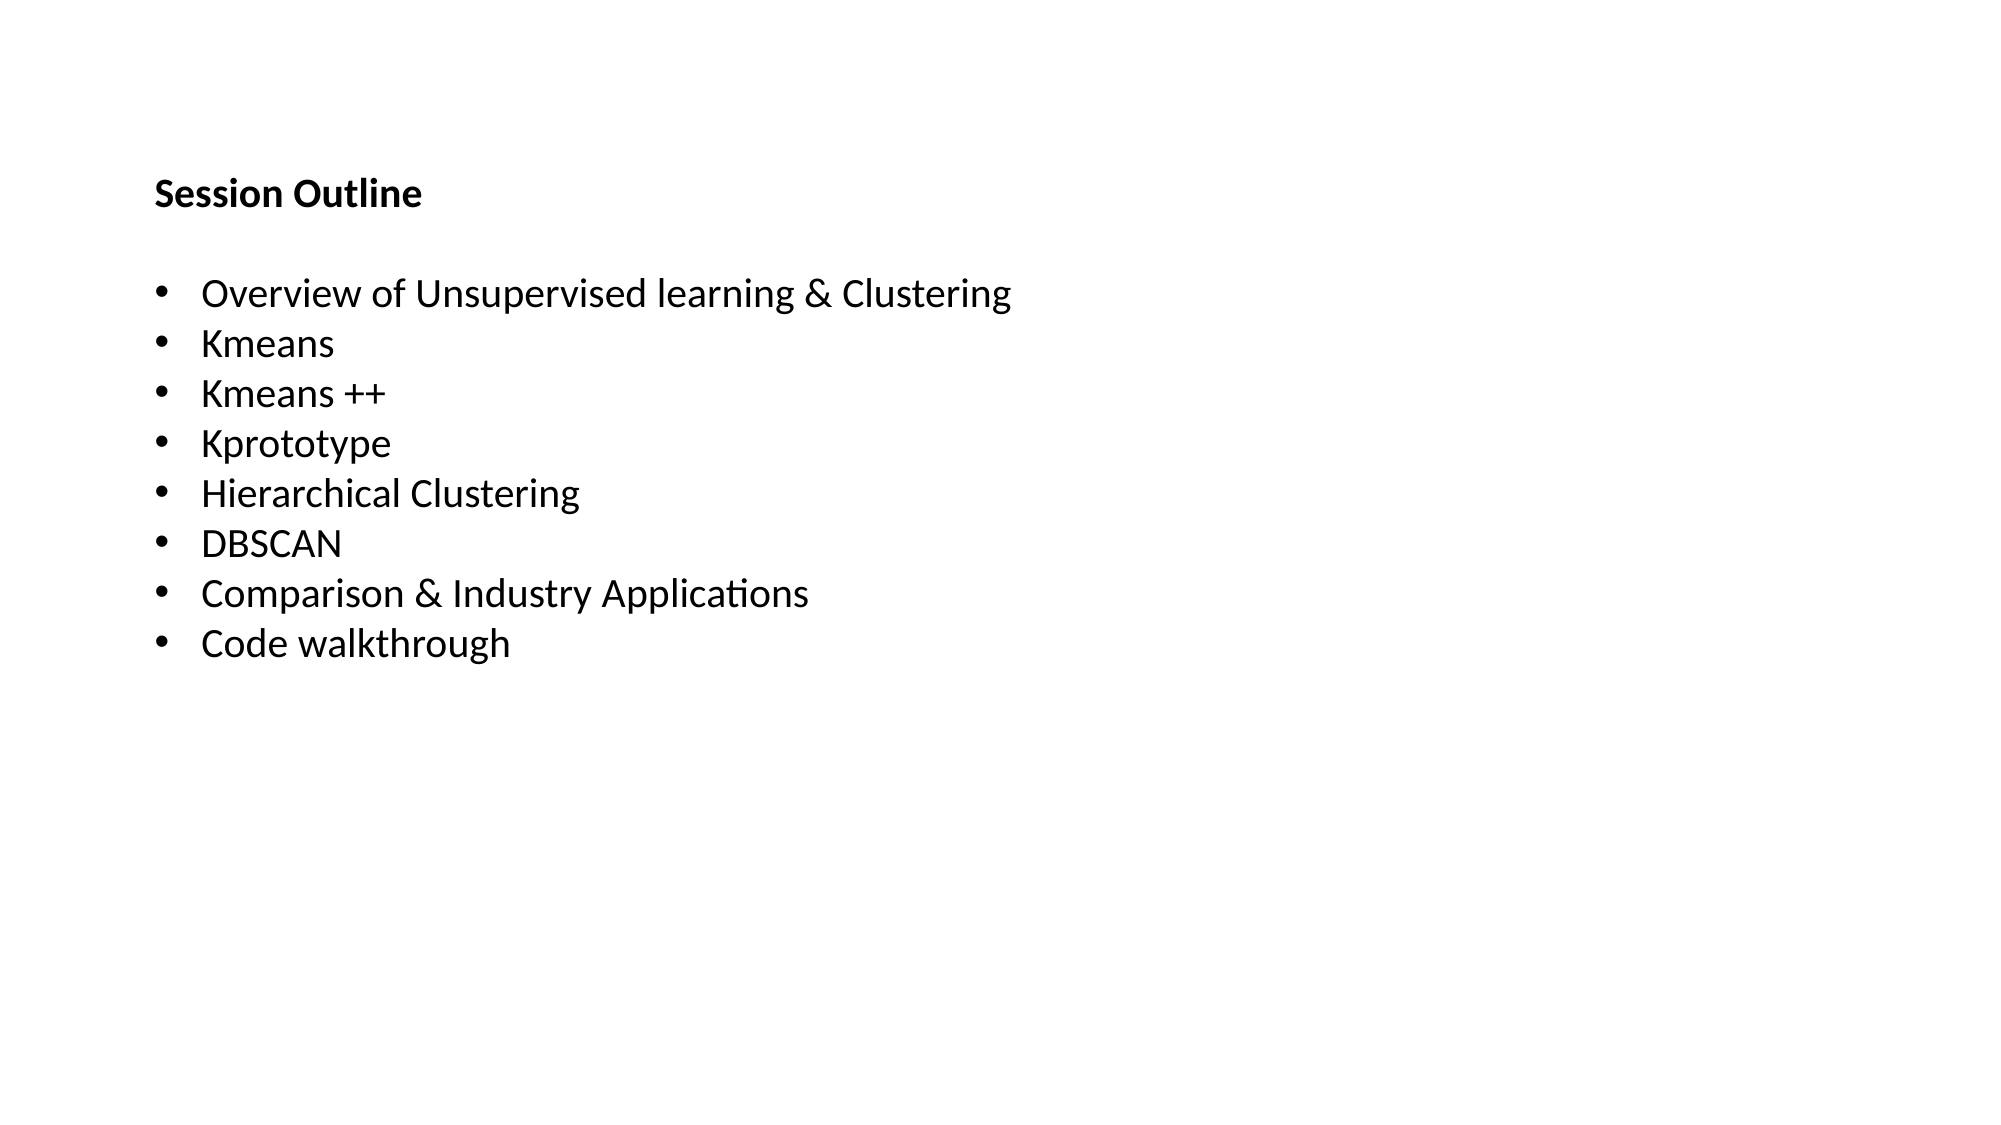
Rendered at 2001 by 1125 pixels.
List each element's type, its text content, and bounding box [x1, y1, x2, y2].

text_box Session Outline Overview of Unsupervised learning & Clustering Kmeans Kmeans ++ Kprototype Hierarchical Clustering DBSCAN Comparison & Industry Applications Code walkthrough [139, 158, 1762, 674]
